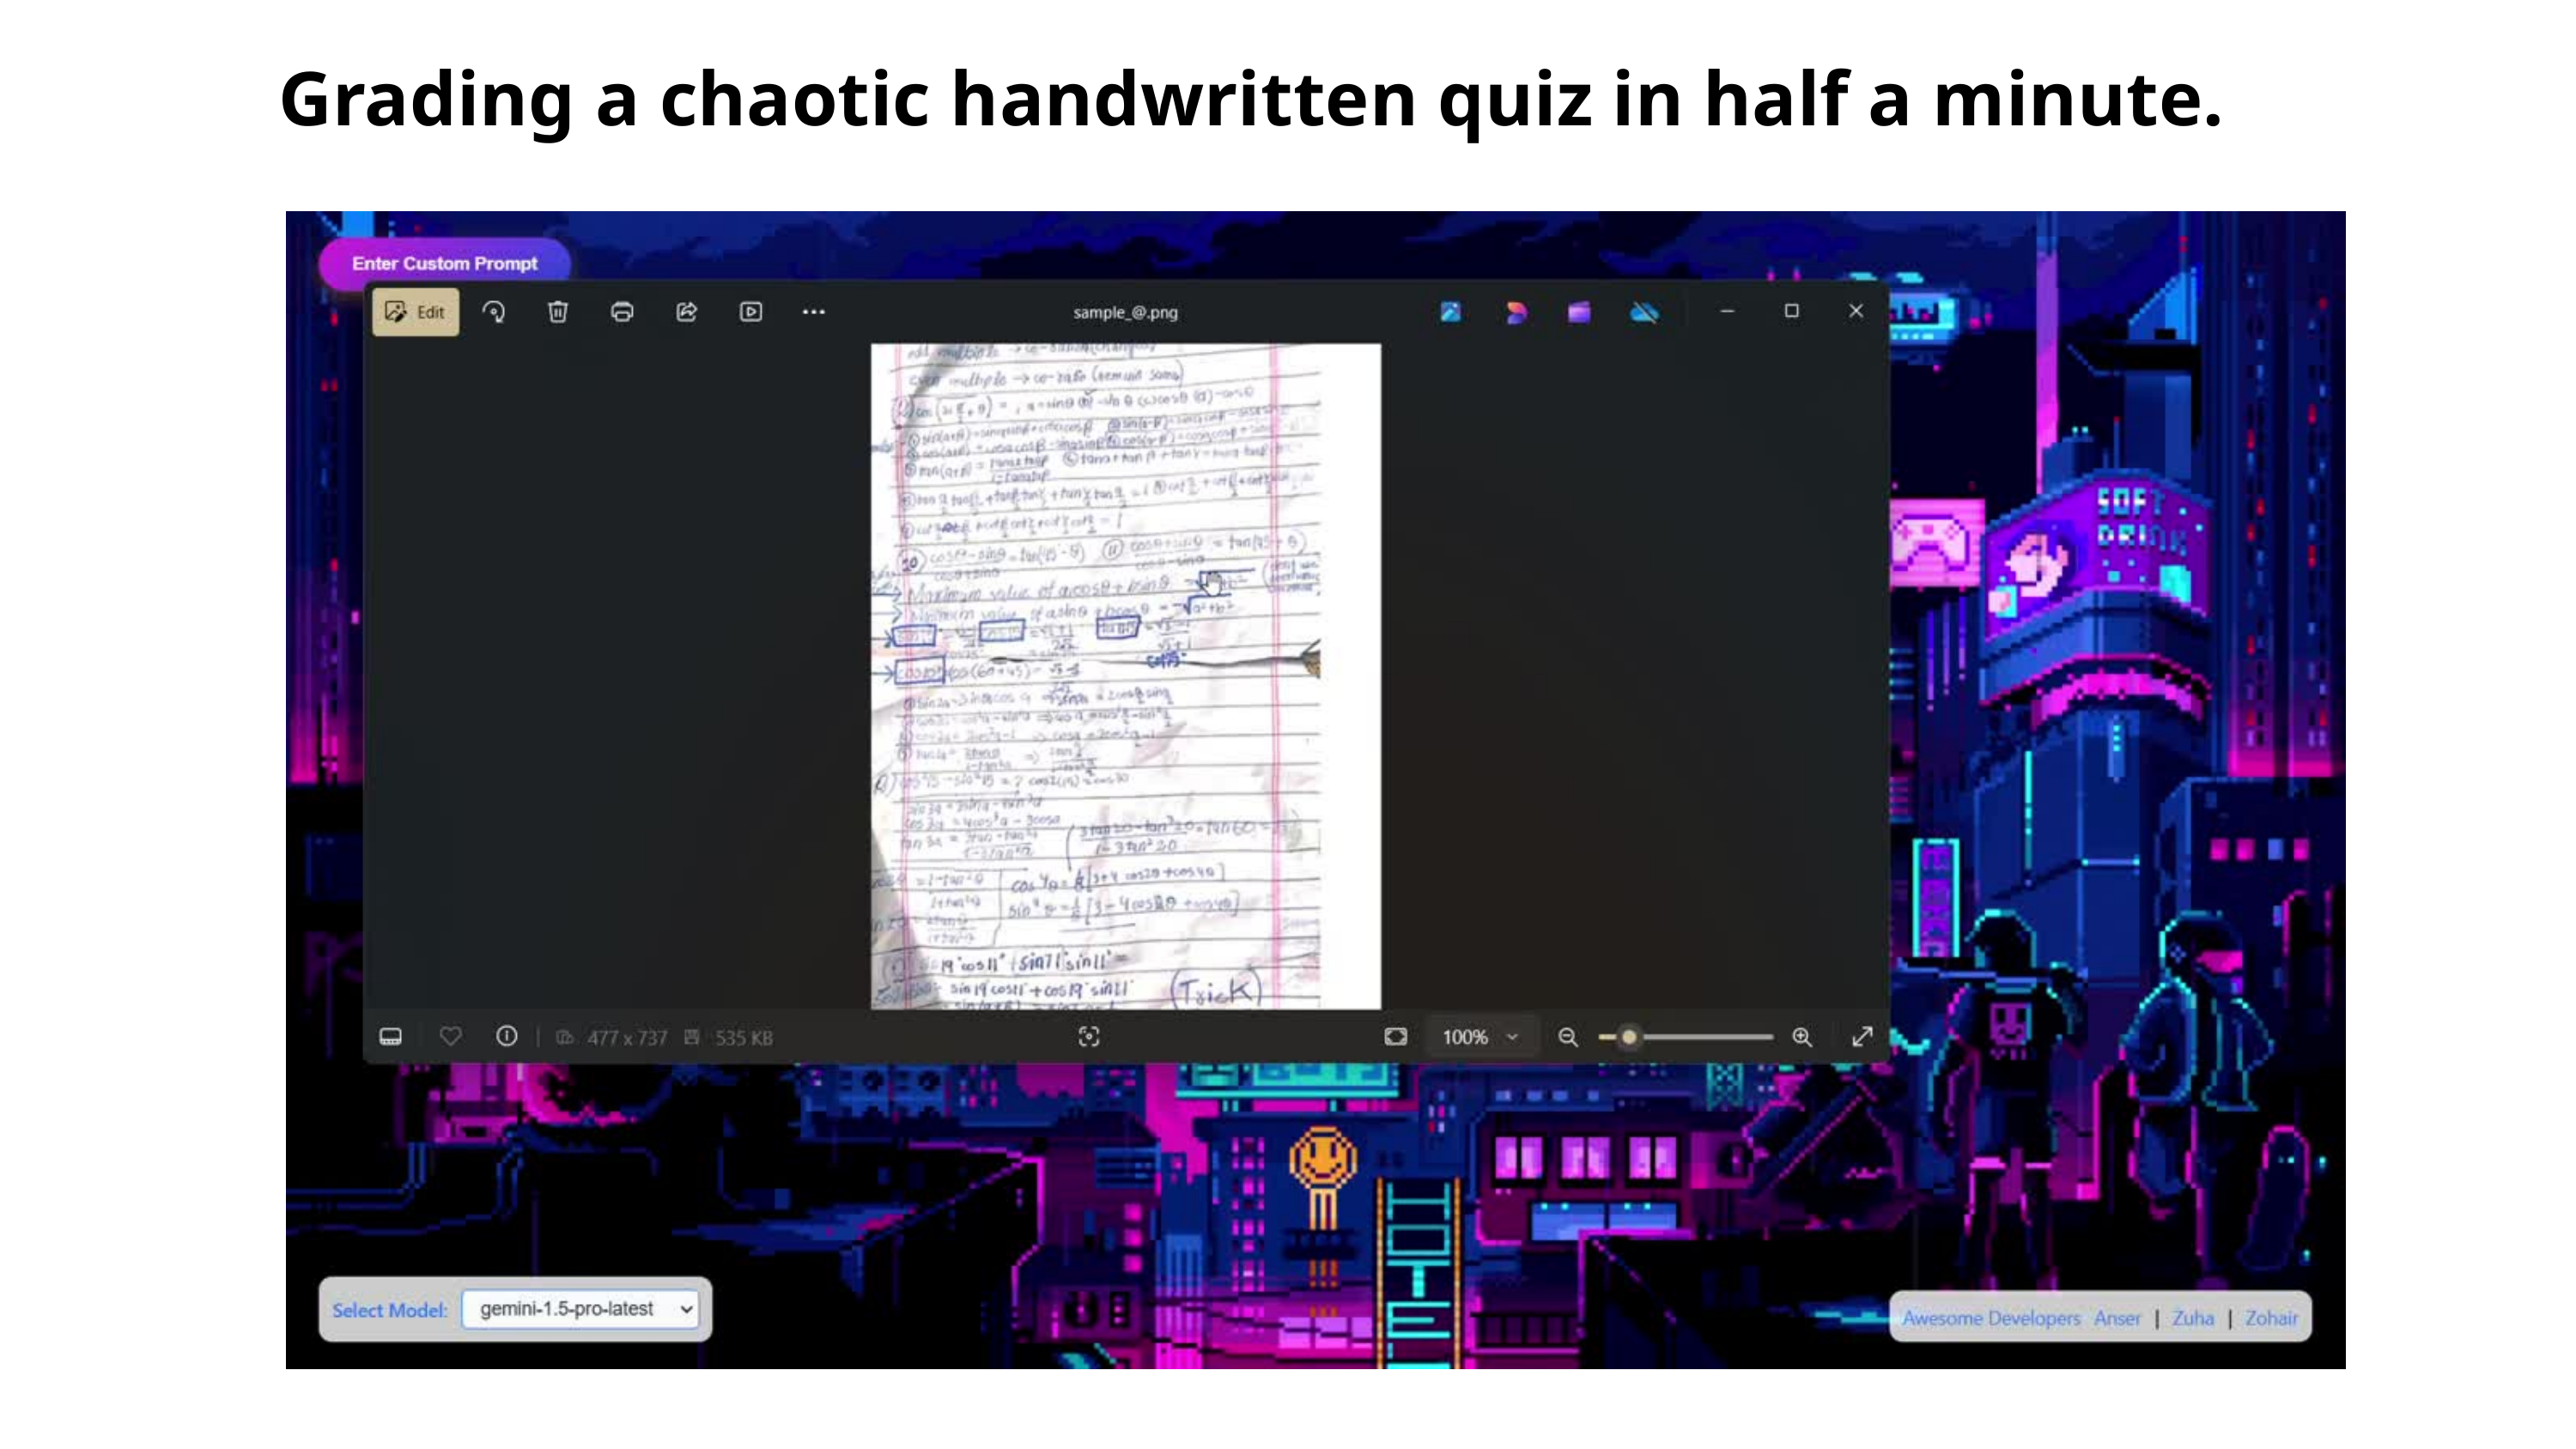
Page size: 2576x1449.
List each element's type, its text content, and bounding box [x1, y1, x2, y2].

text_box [284, 210, 2347, 1370]
text_box Grading a chaotic handwritten quiz in half a minute. [0, 70, 2504, 141]
